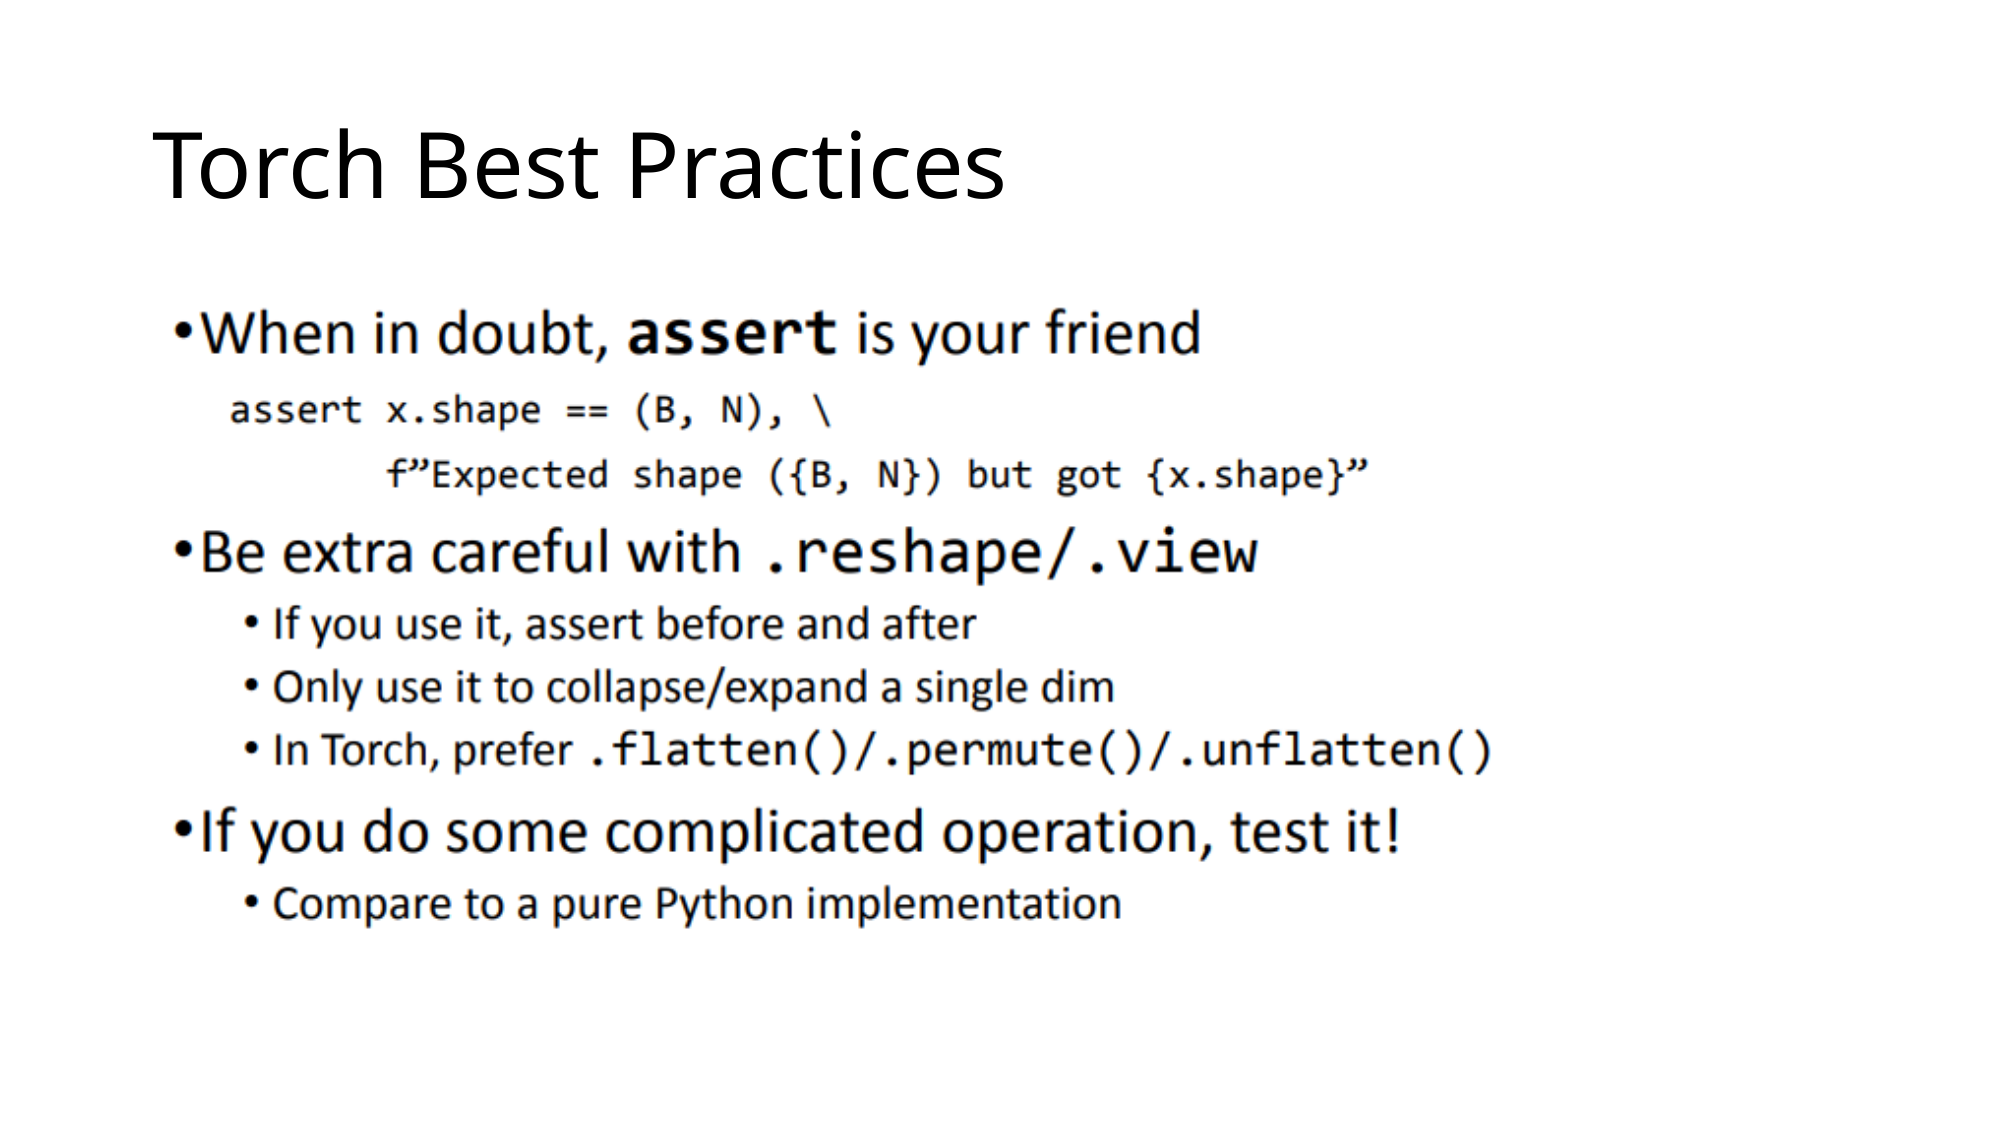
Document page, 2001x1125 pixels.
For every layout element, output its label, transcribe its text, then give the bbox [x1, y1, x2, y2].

picture [136, 276, 1524, 980]
title Torch Best Practices [137, 59, 1863, 278]
